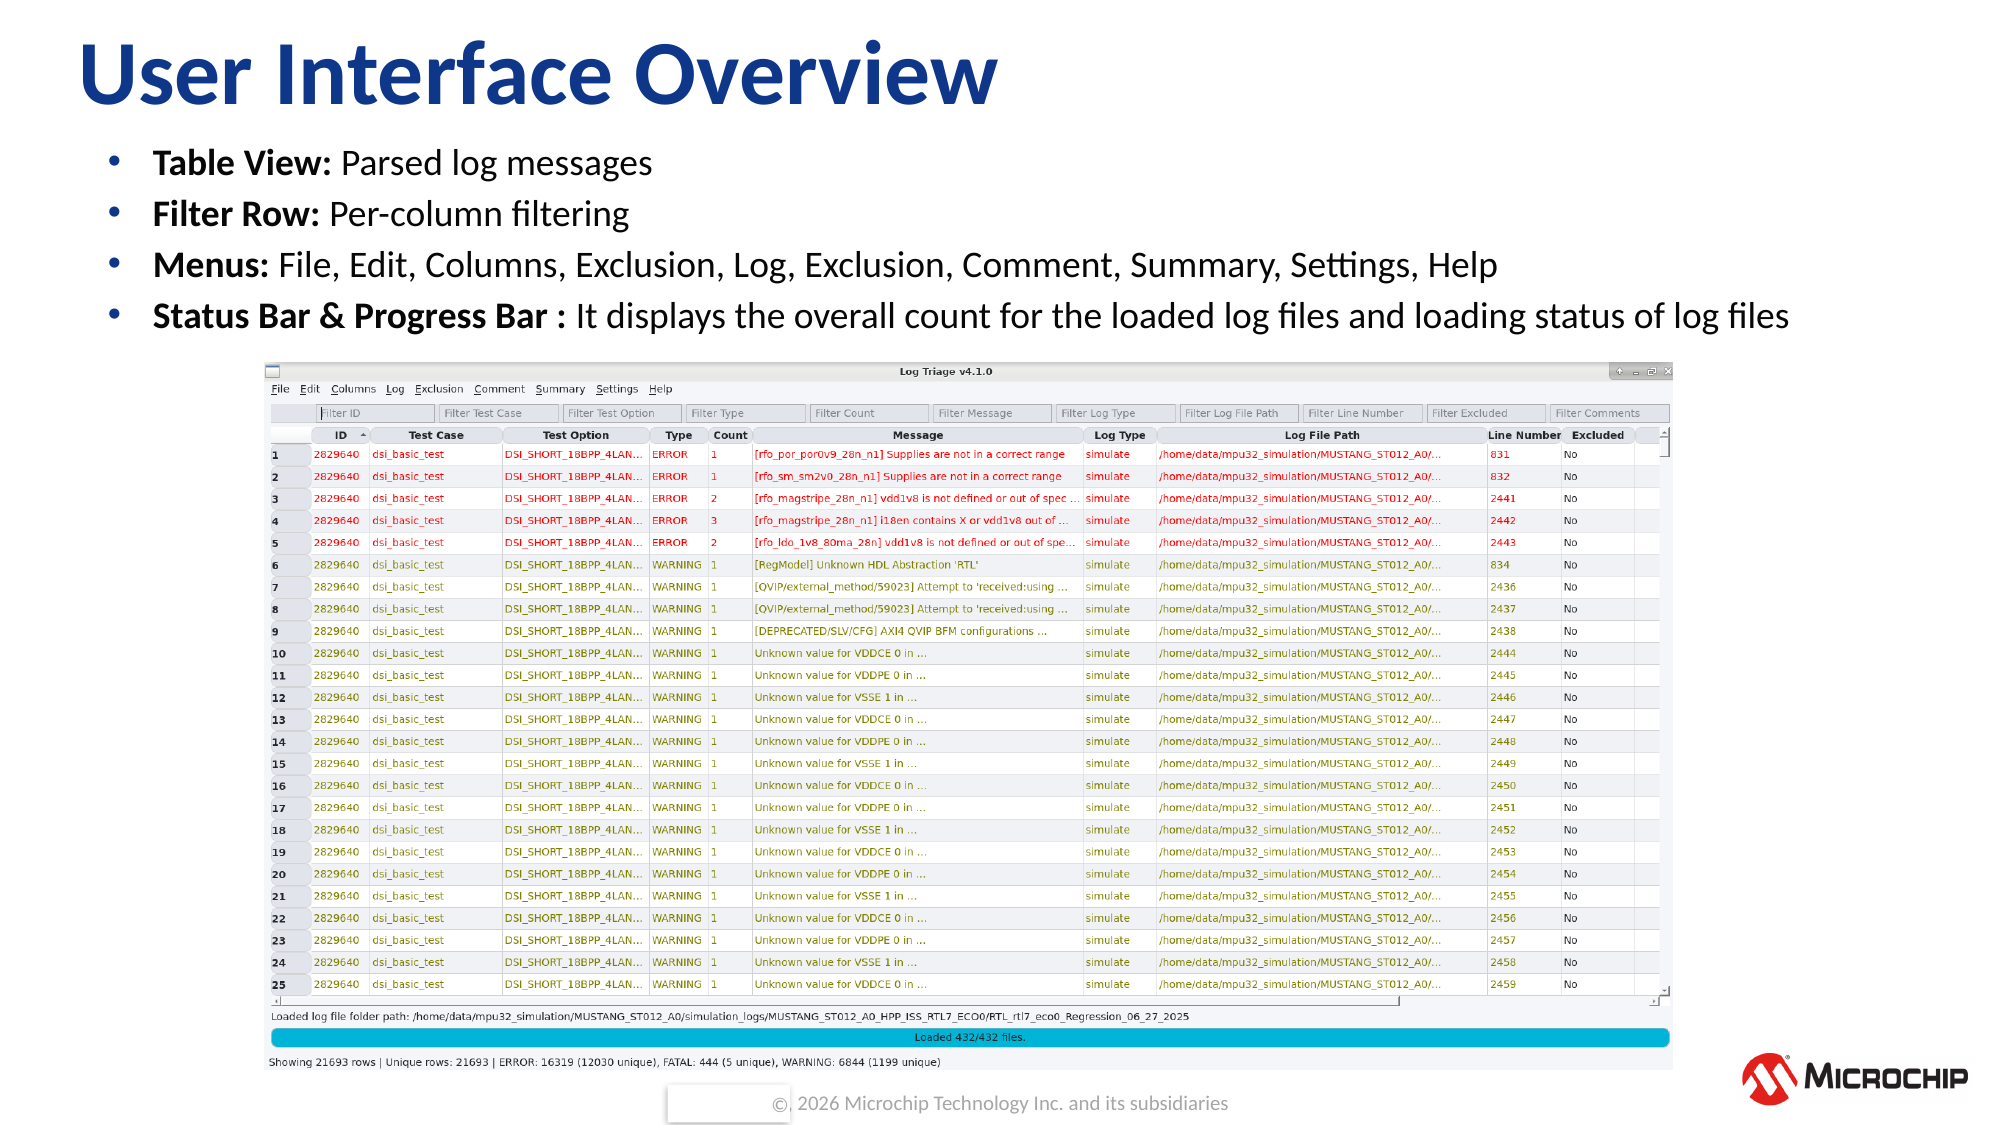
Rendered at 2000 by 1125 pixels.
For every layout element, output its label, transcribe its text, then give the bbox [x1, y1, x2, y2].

picture [264, 362, 1673, 1070]
title User Interface Overview [58, 15, 1929, 144]
picture [1736, 1049, 1974, 1109]
list Table View: Parsed log messages Filter Row: Per-column filtering Menus: File, Edit, Columns, Exclusion, Log, Exclusion, Comment, Summary, Settings, Help Status Bar & Progress Bar : It displays the overall count for the loaded log files and loading status of log files [87, 127, 1849, 336]
